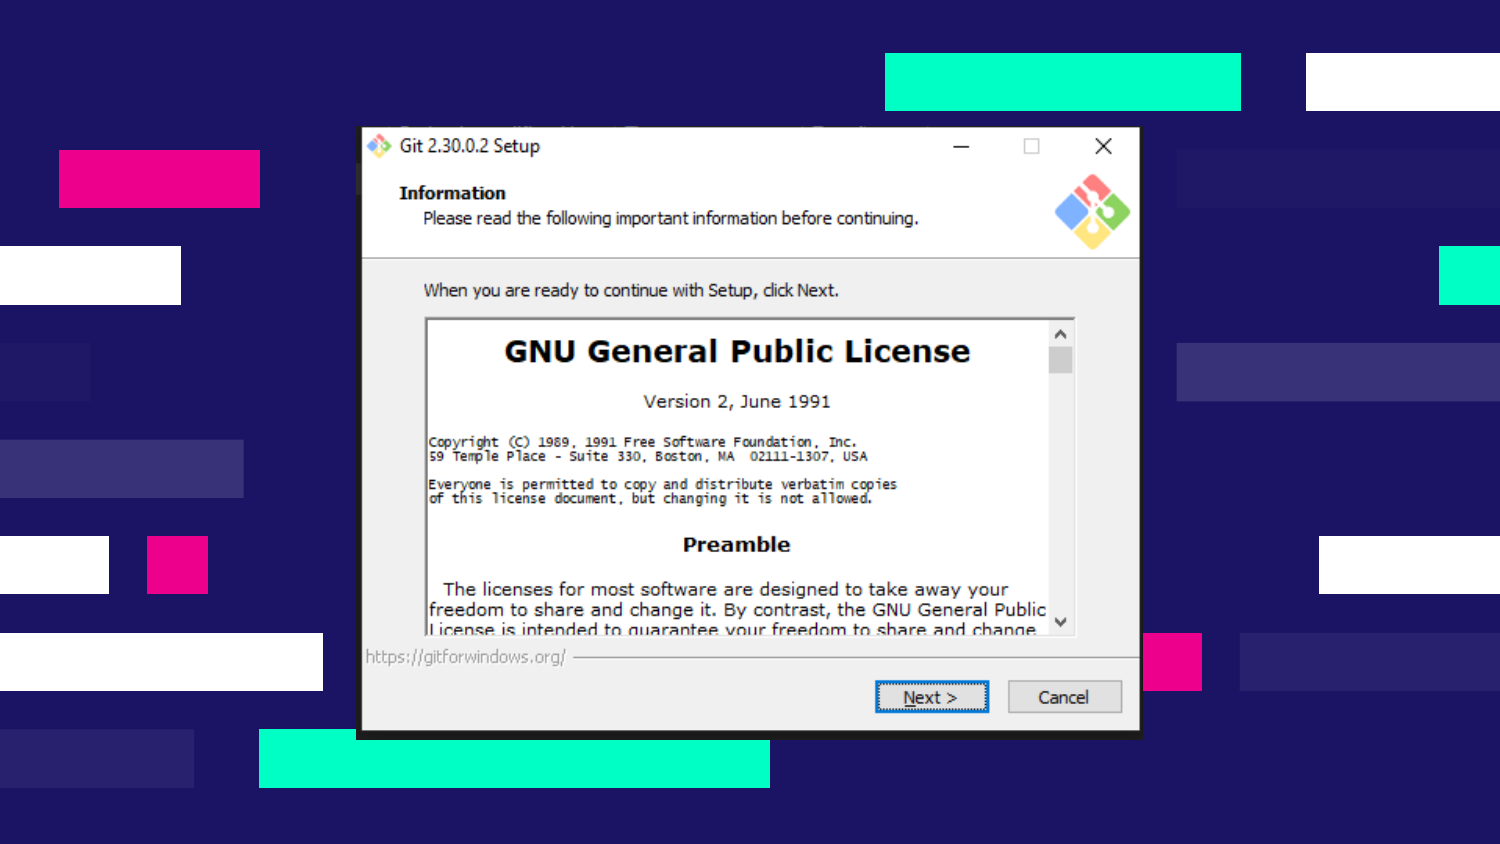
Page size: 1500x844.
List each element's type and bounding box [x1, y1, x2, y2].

picture [356, 126, 1144, 740]
